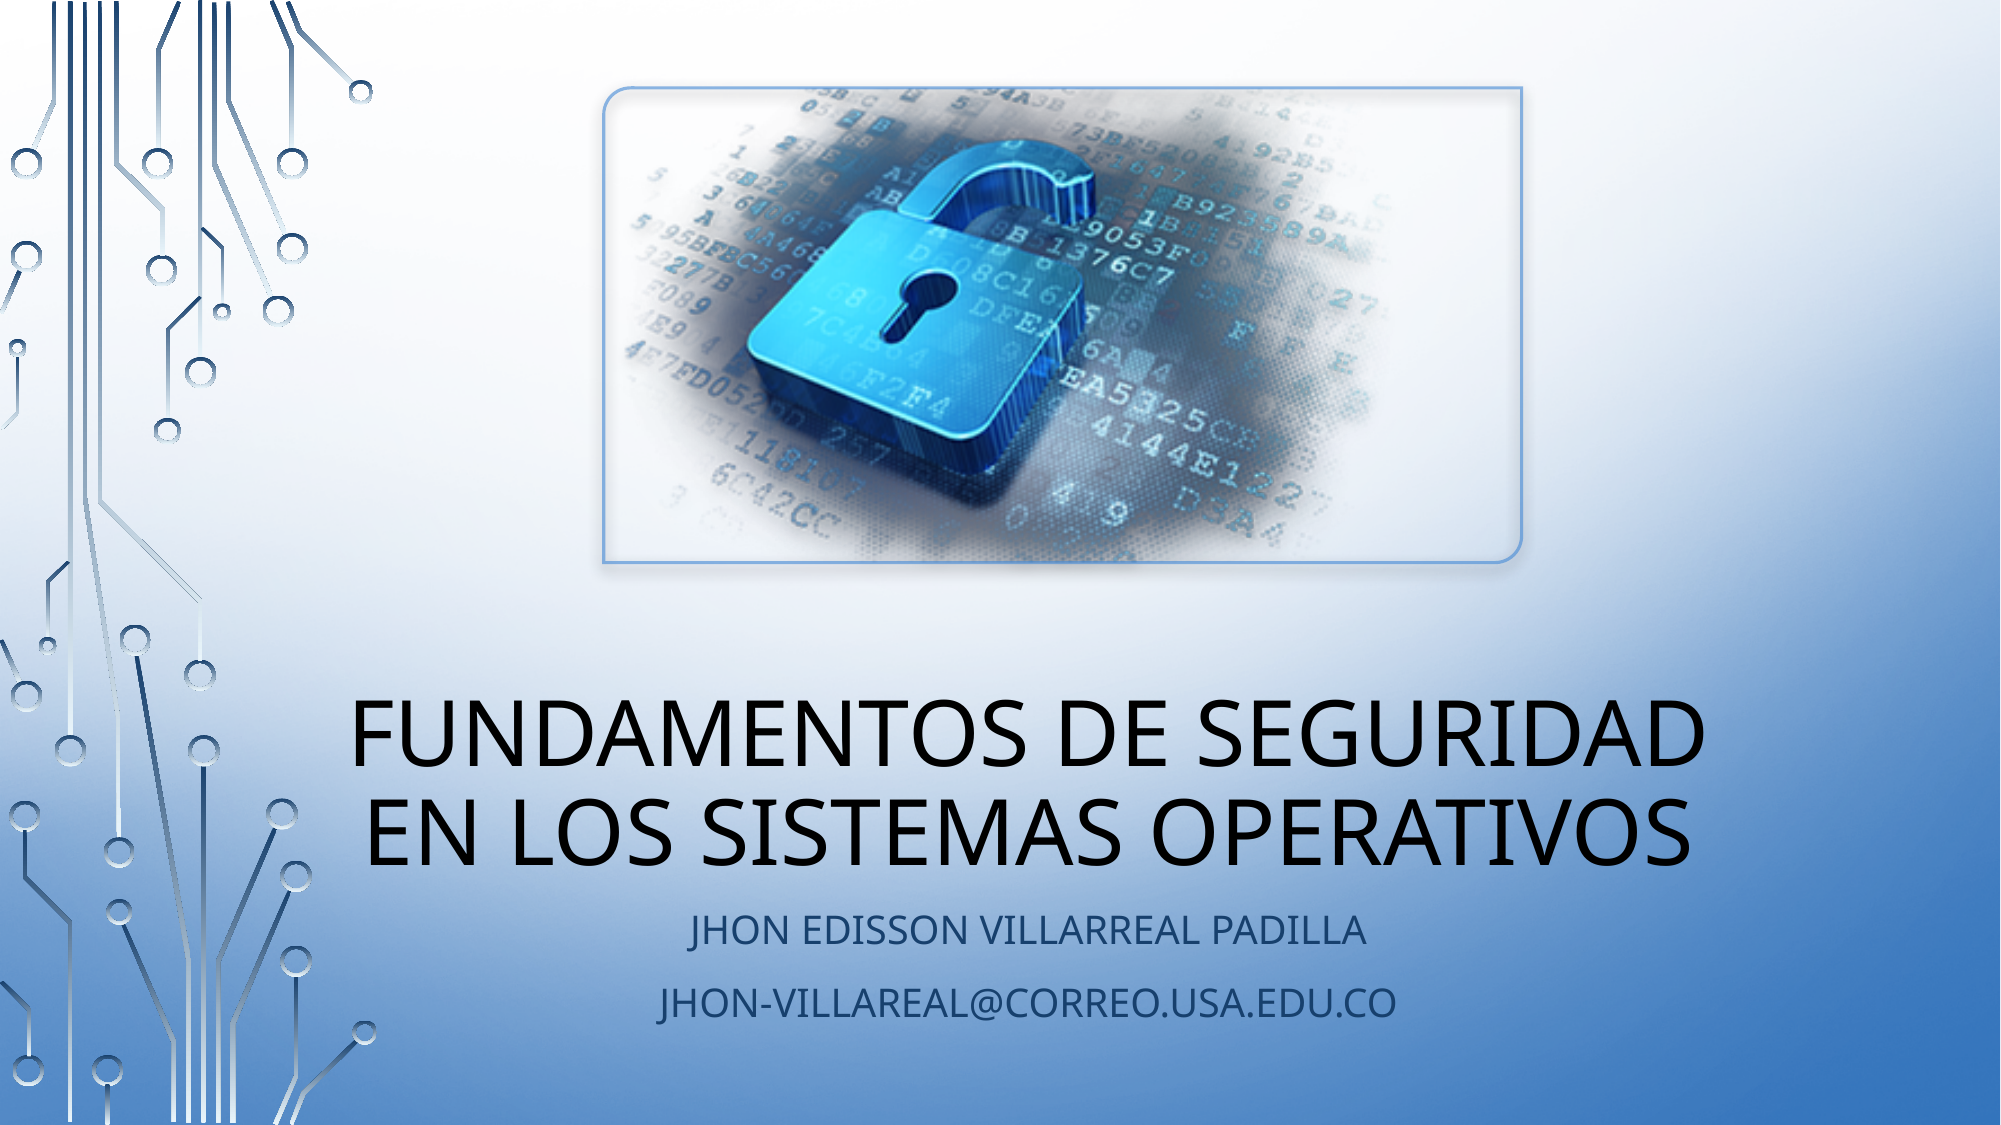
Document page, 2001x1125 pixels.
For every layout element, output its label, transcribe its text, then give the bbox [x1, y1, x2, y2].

subtitle Jhon Edisson Villarreal Padilla jhon-villareal@correo.usa.edu.co [307, 892, 1750, 1035]
title Fundamentos de Seguridad en los Sistemas Operativos [307, 679, 1750, 892]
picture [603, 87, 1522, 563]
